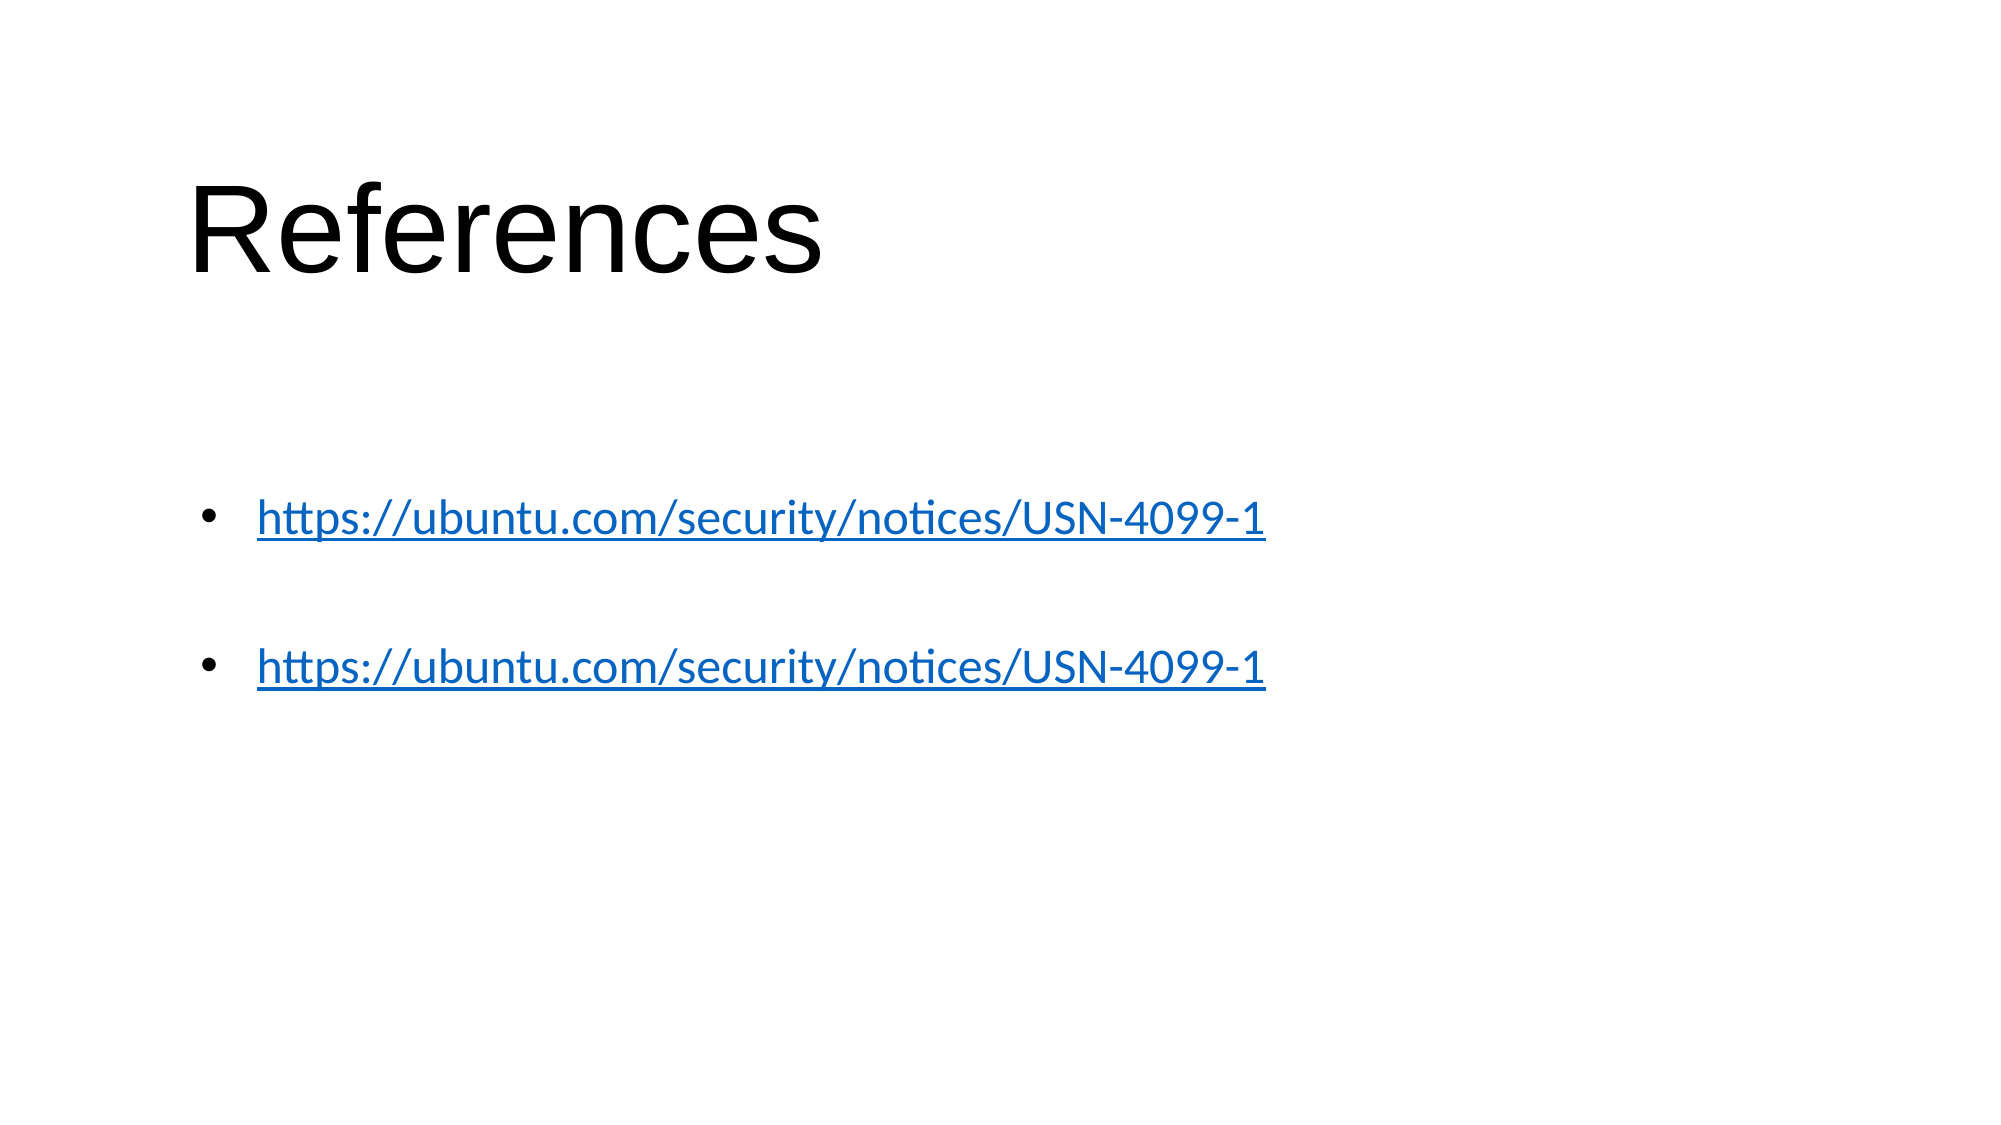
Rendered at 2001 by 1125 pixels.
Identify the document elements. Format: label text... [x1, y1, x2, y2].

title References [171, 134, 1672, 307]
subtitle https://ubuntu.com/security/notices/USN-4099-1 https://ubuntu.com/security/notices/USN-4099-1 [185, 483, 1864, 1053]
